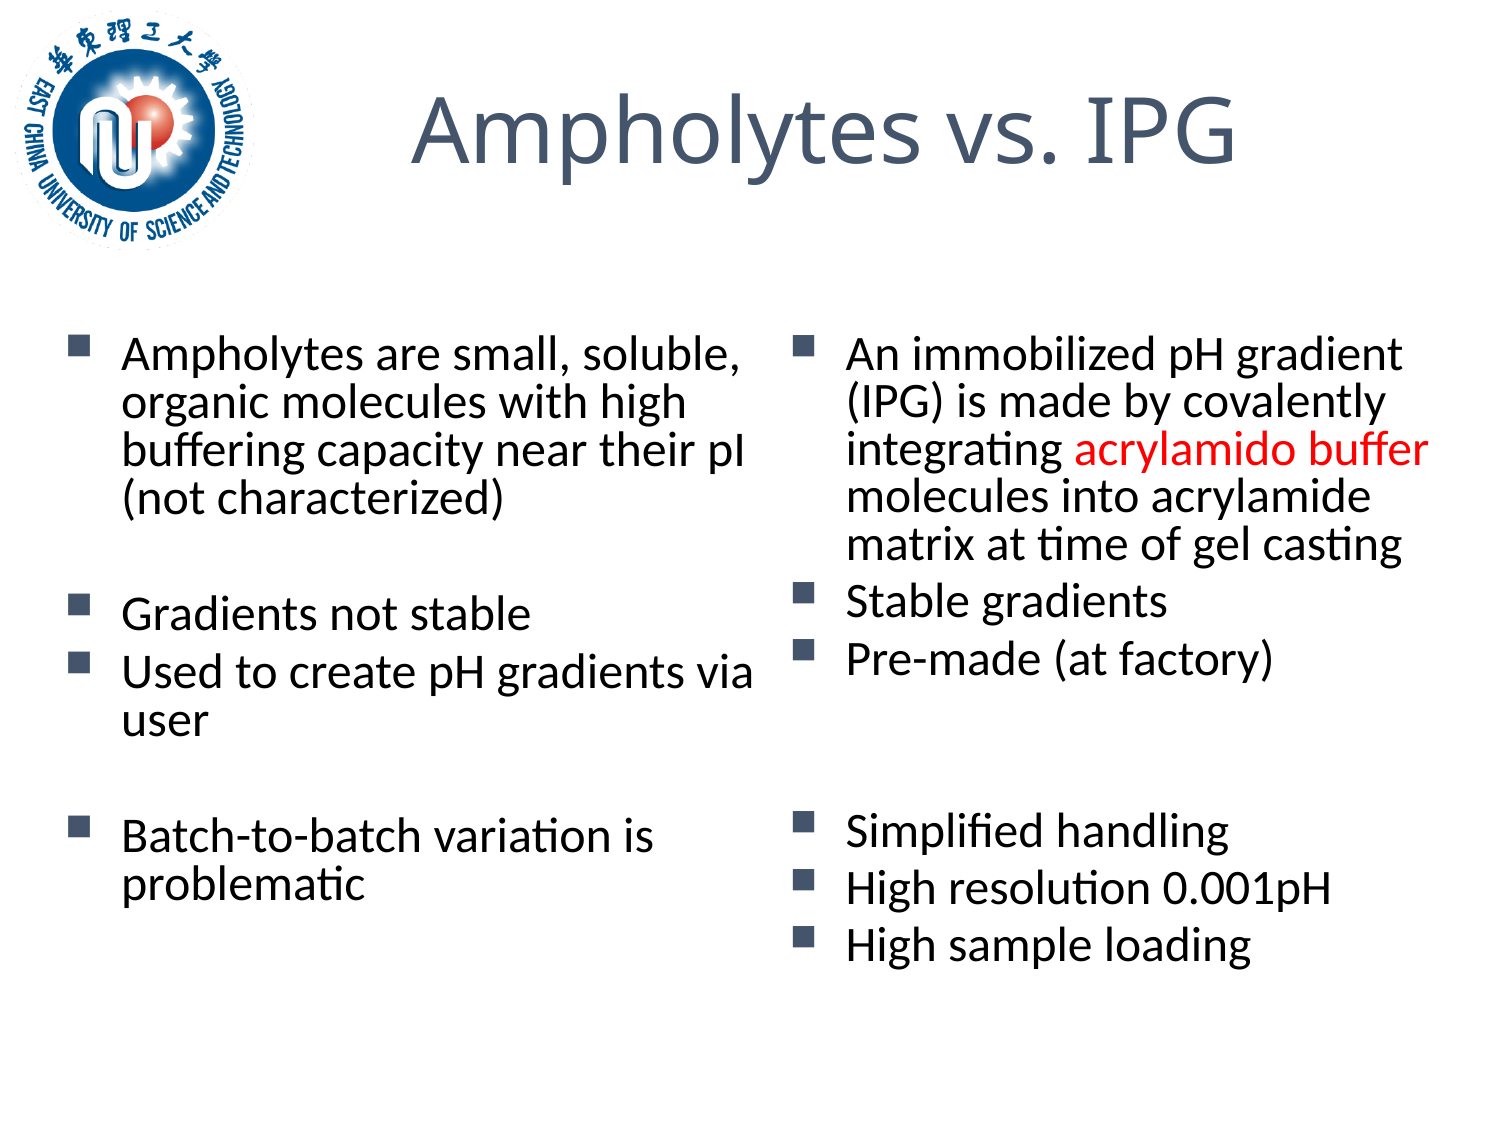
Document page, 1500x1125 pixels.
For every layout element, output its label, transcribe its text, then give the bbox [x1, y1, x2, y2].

list An immobilized pH gradient (IPG) is made by covalently integrating acrylamido buffer molecules into acrylamide matrix at time of gel casting Stable gradients Pre-made (at factory) Simplified handling High resolution 0.001pH High sample loading [774, 324, 1450, 1000]
picture [13, 9, 254, 250]
title Ampholytes vs. IPG [253, 59, 1397, 194]
list Ampholytes are small, soluble, organic molecules with high buffering capacity near their pI (not characterized) Gradients not stable Used to create pH gradients via user Batch-to-batch variation is problematic [50, 324, 774, 1000]
